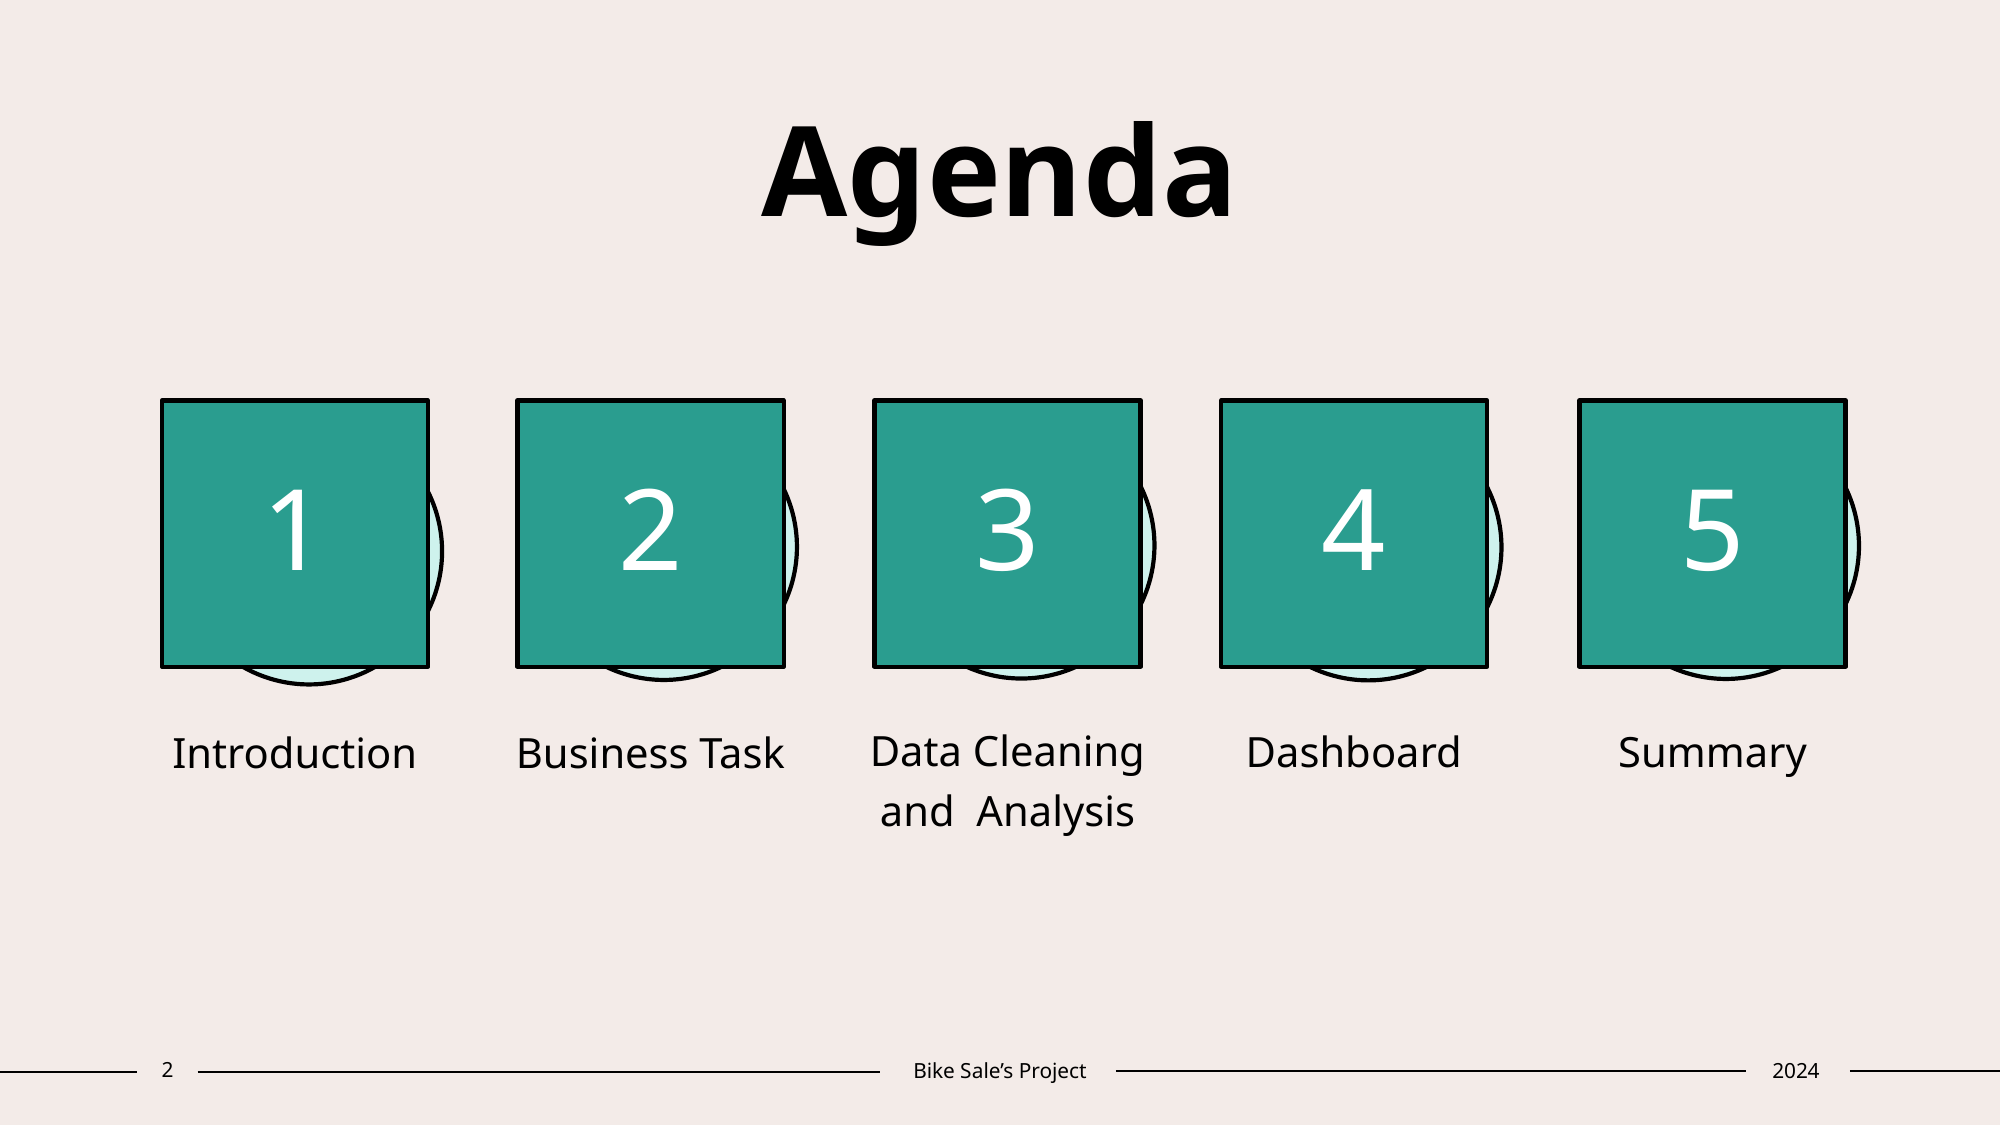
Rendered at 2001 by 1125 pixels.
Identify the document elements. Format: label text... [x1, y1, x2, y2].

list 3 [872, 398, 1143, 669]
footer Bike Sale’s Project [879, 1050, 1120, 1091]
list 1 [160, 398, 430, 669]
list 2 [515, 398, 786, 669]
list Data Cleaning and Analysis [847, 707, 1168, 849]
slide_number 2 [137, 1050, 198, 1091]
list Business Task [490, 709, 811, 814]
list Introduction [135, 709, 455, 813]
list 5 [1577, 398, 1848, 669]
slide_number 2024 [1743, 1050, 1849, 1091]
title Agenda [187, 83, 1813, 251]
list Summary [1552, 708, 1873, 813]
list 4 [1219, 398, 1489, 669]
list Dashboard [1194, 708, 1514, 813]
